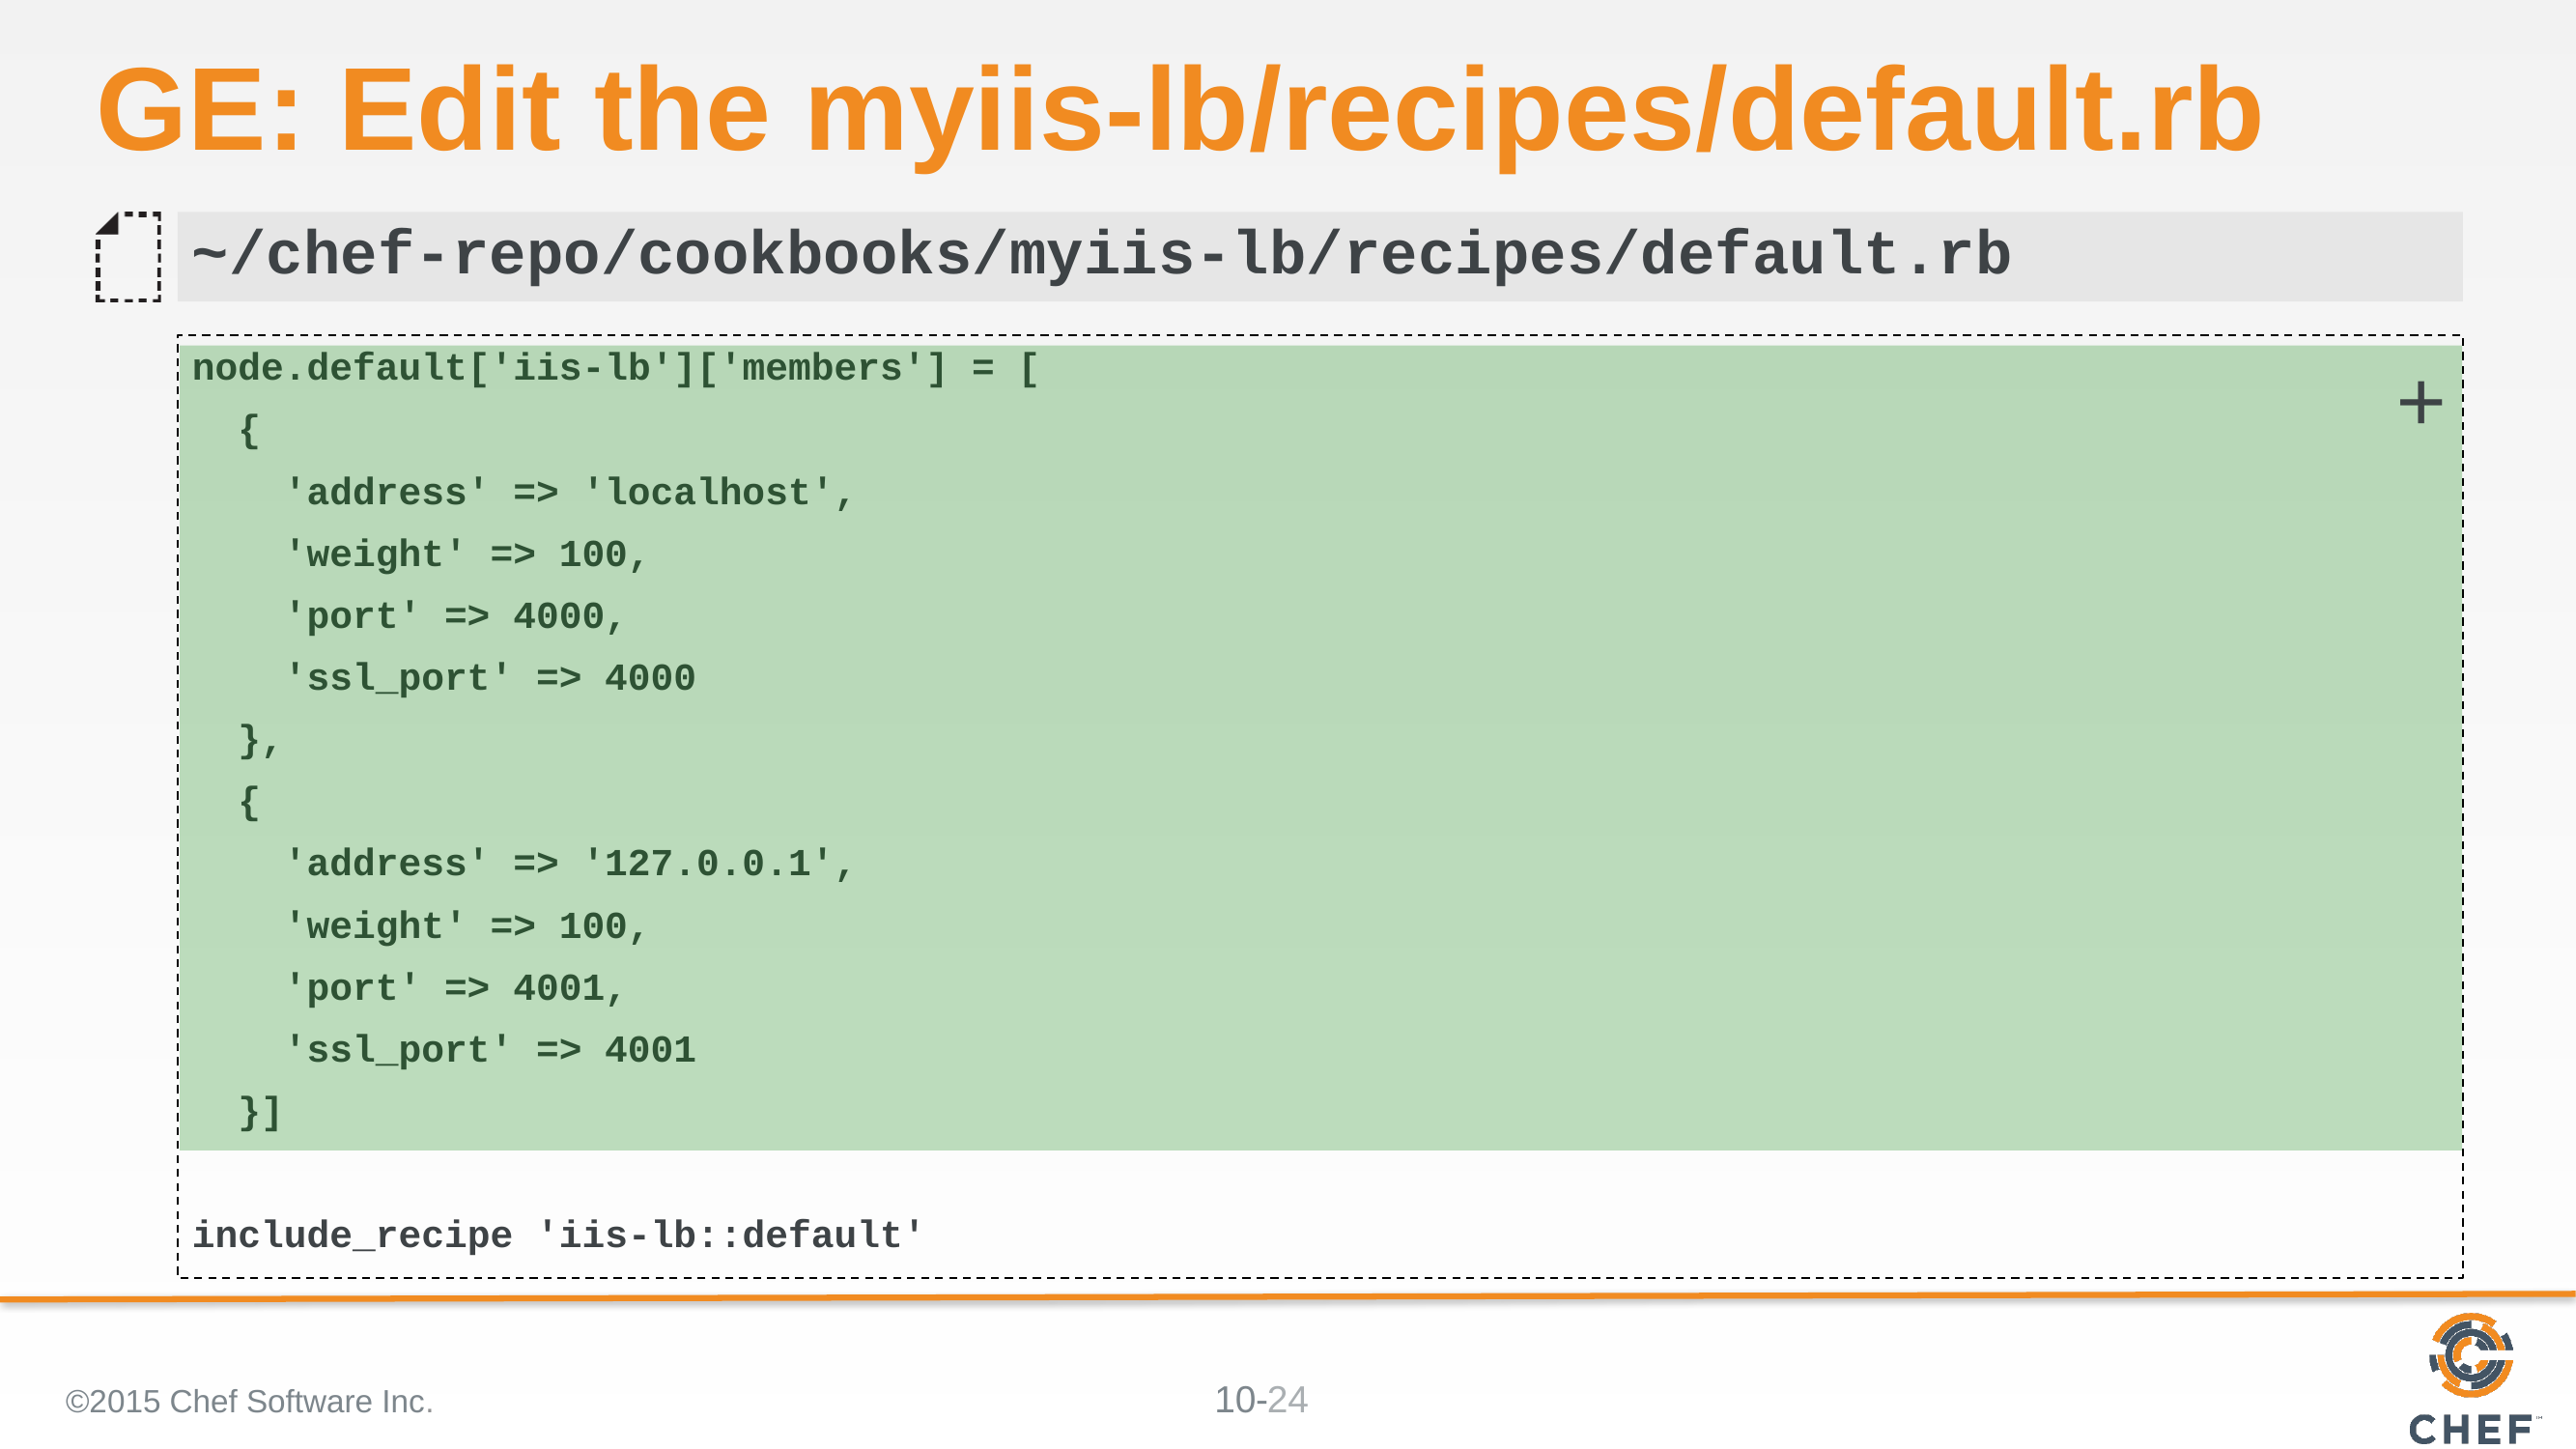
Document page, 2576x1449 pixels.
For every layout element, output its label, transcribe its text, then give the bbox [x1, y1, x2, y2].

picture [2399, 1297, 2550, 1449]
title GE: Edit the myiis-lb/recipes/default.rb [96, 48, 2463, 180]
footer ©2015 Chef Software Inc. [51, 1359, 952, 1440]
slide_number 24 [998, 1359, 1578, 1437]
list ~/chef-repo/cookbooks/myiis-lb/recipes/default.rb [177, 212, 2463, 302]
list + [180, 345, 2463, 1151]
list node.default['iis-lb']['members'] = [ { 'address' => 'localhost', 'weight' => 100, 'port' => 4000, 'ssl_port' => 4000 }, { 'address' => '127.0.0.1', 'weight' => 100, 'port' => 4001, 'ssl_port' => 4001 }] include_recipe 'iis-lb::default' [177, 334, 2464, 1279]
